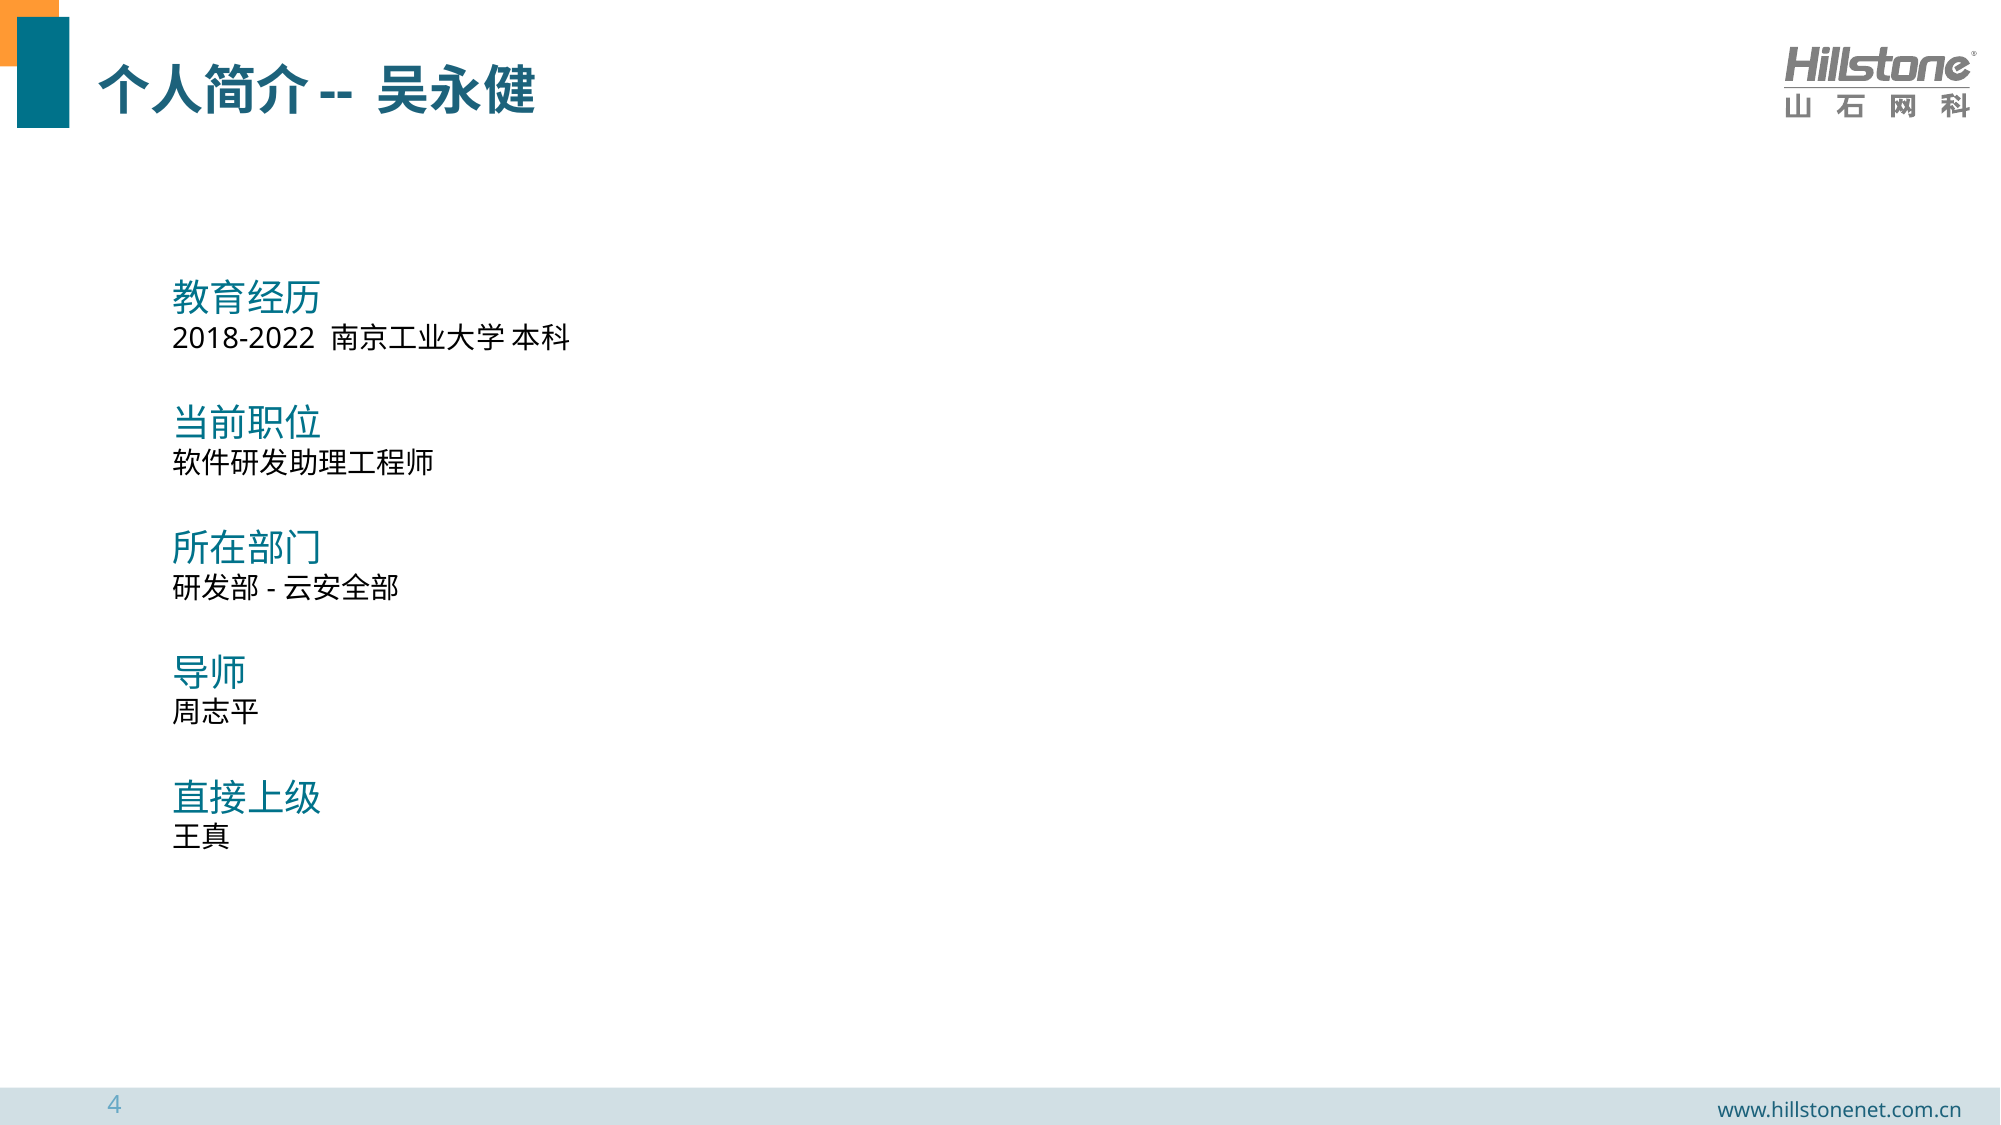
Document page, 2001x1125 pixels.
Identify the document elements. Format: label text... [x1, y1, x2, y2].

text_box 教育经历 2018-2022 南京工业大学 本科 当前职位 软件研发助理工程师 所在部门 研发部-云安全部 导师 周志平 直接上级 王真 [82, 266, 1890, 907]
title 个人简介-- 吴永健 [82, 48, 1692, 128]
slide_number 4 [49, 1087, 180, 1125]
